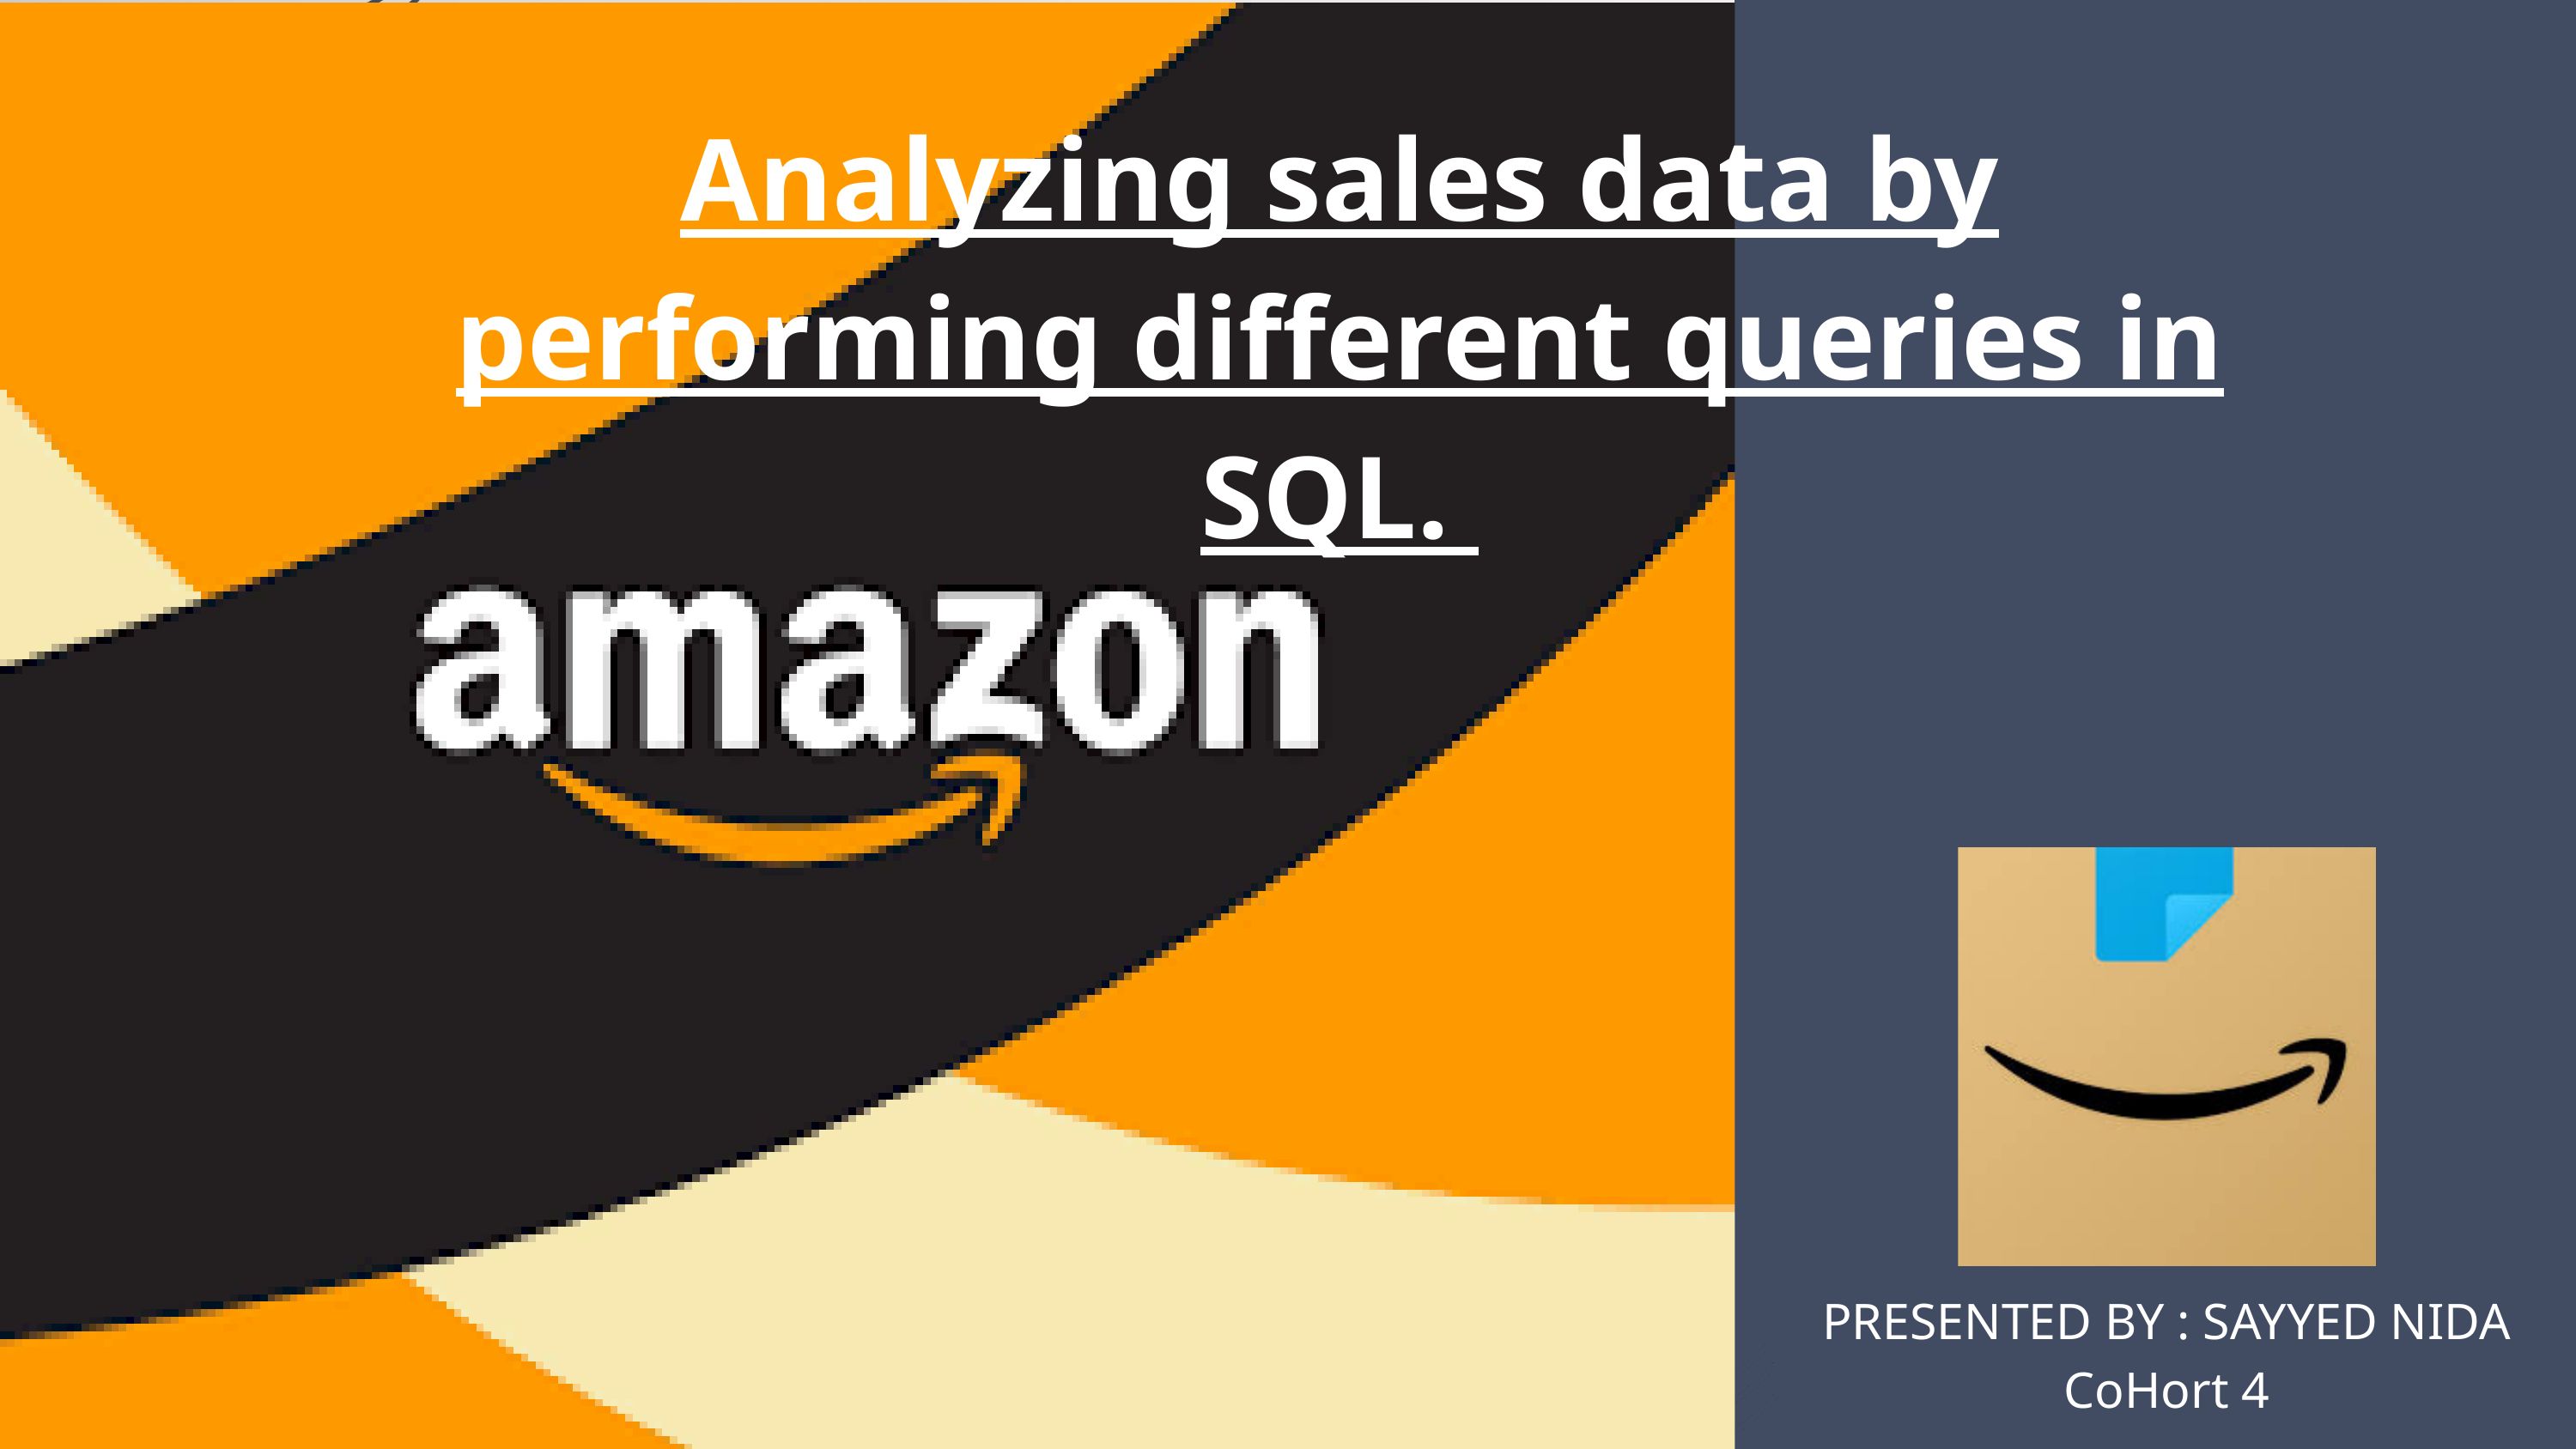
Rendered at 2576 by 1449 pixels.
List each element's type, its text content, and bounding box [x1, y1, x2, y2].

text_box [1735, 0, 2576, 1449]
text_box [0, 3, 1729, 1449]
text_box Analyzing sales data by performing different queries in SQL. [391, 84, 1729, 561]
